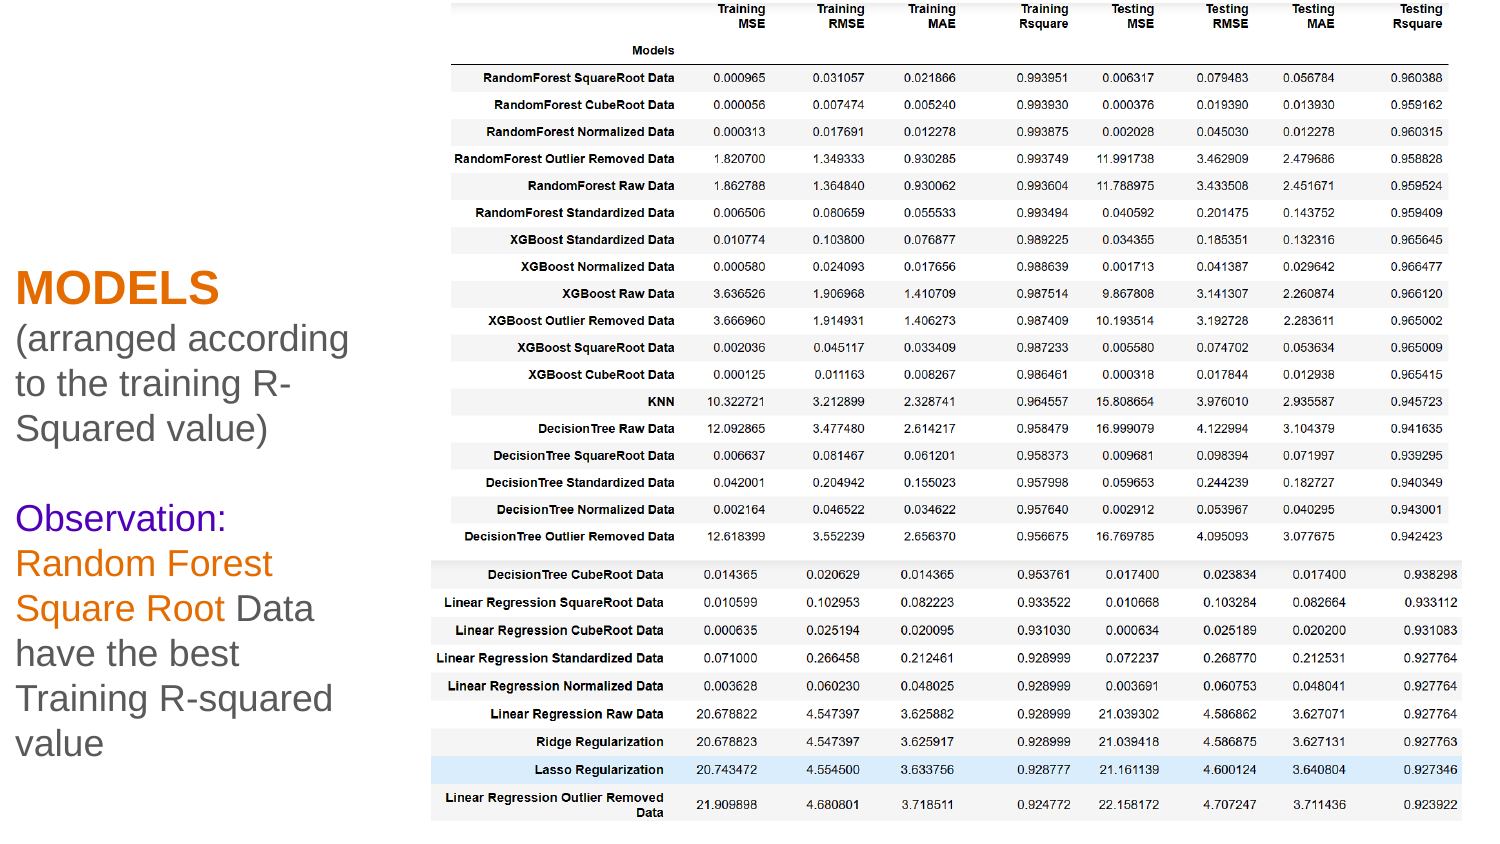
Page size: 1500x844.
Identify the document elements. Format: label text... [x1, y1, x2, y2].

text_box MODELS (arranged according to the training R-Squared value) Observation: Random Forest Square Root Data have the best Training R-squared value [0, 241, 384, 541]
picture [451, 0, 1450, 541]
picture [431, 560, 1462, 822]
text_box [89, 161, 1398, 844]
